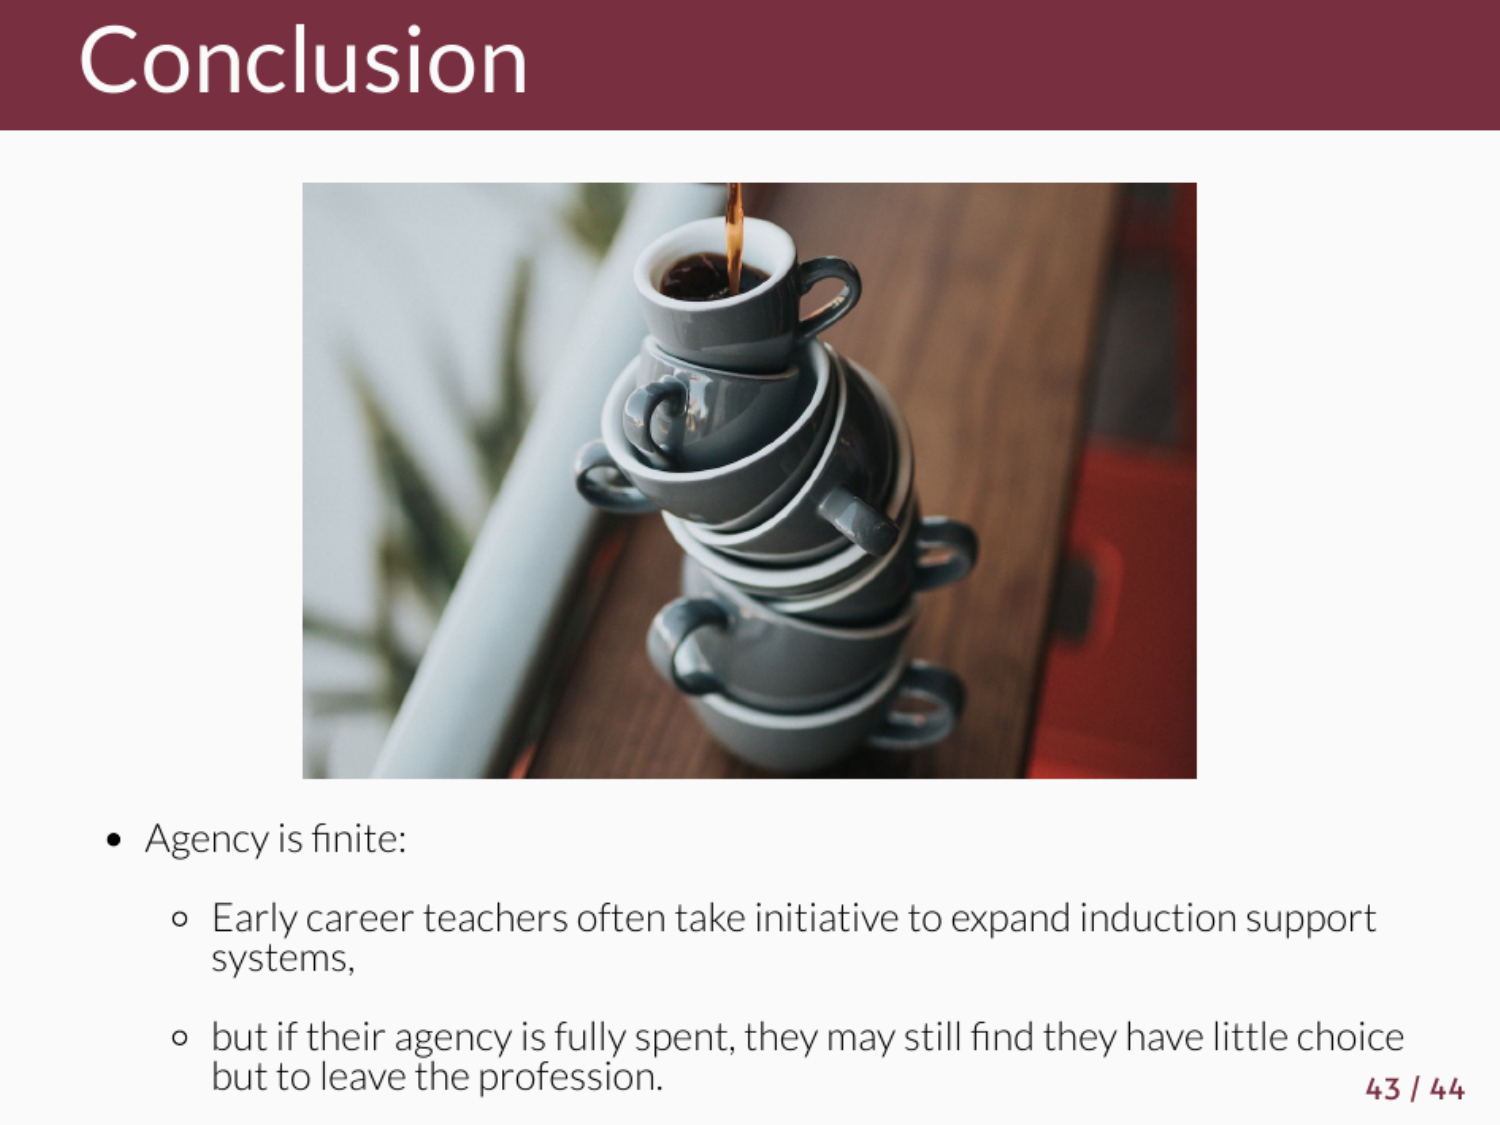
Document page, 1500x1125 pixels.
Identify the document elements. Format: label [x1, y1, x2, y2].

list [0, 0, 1500, 1125]
